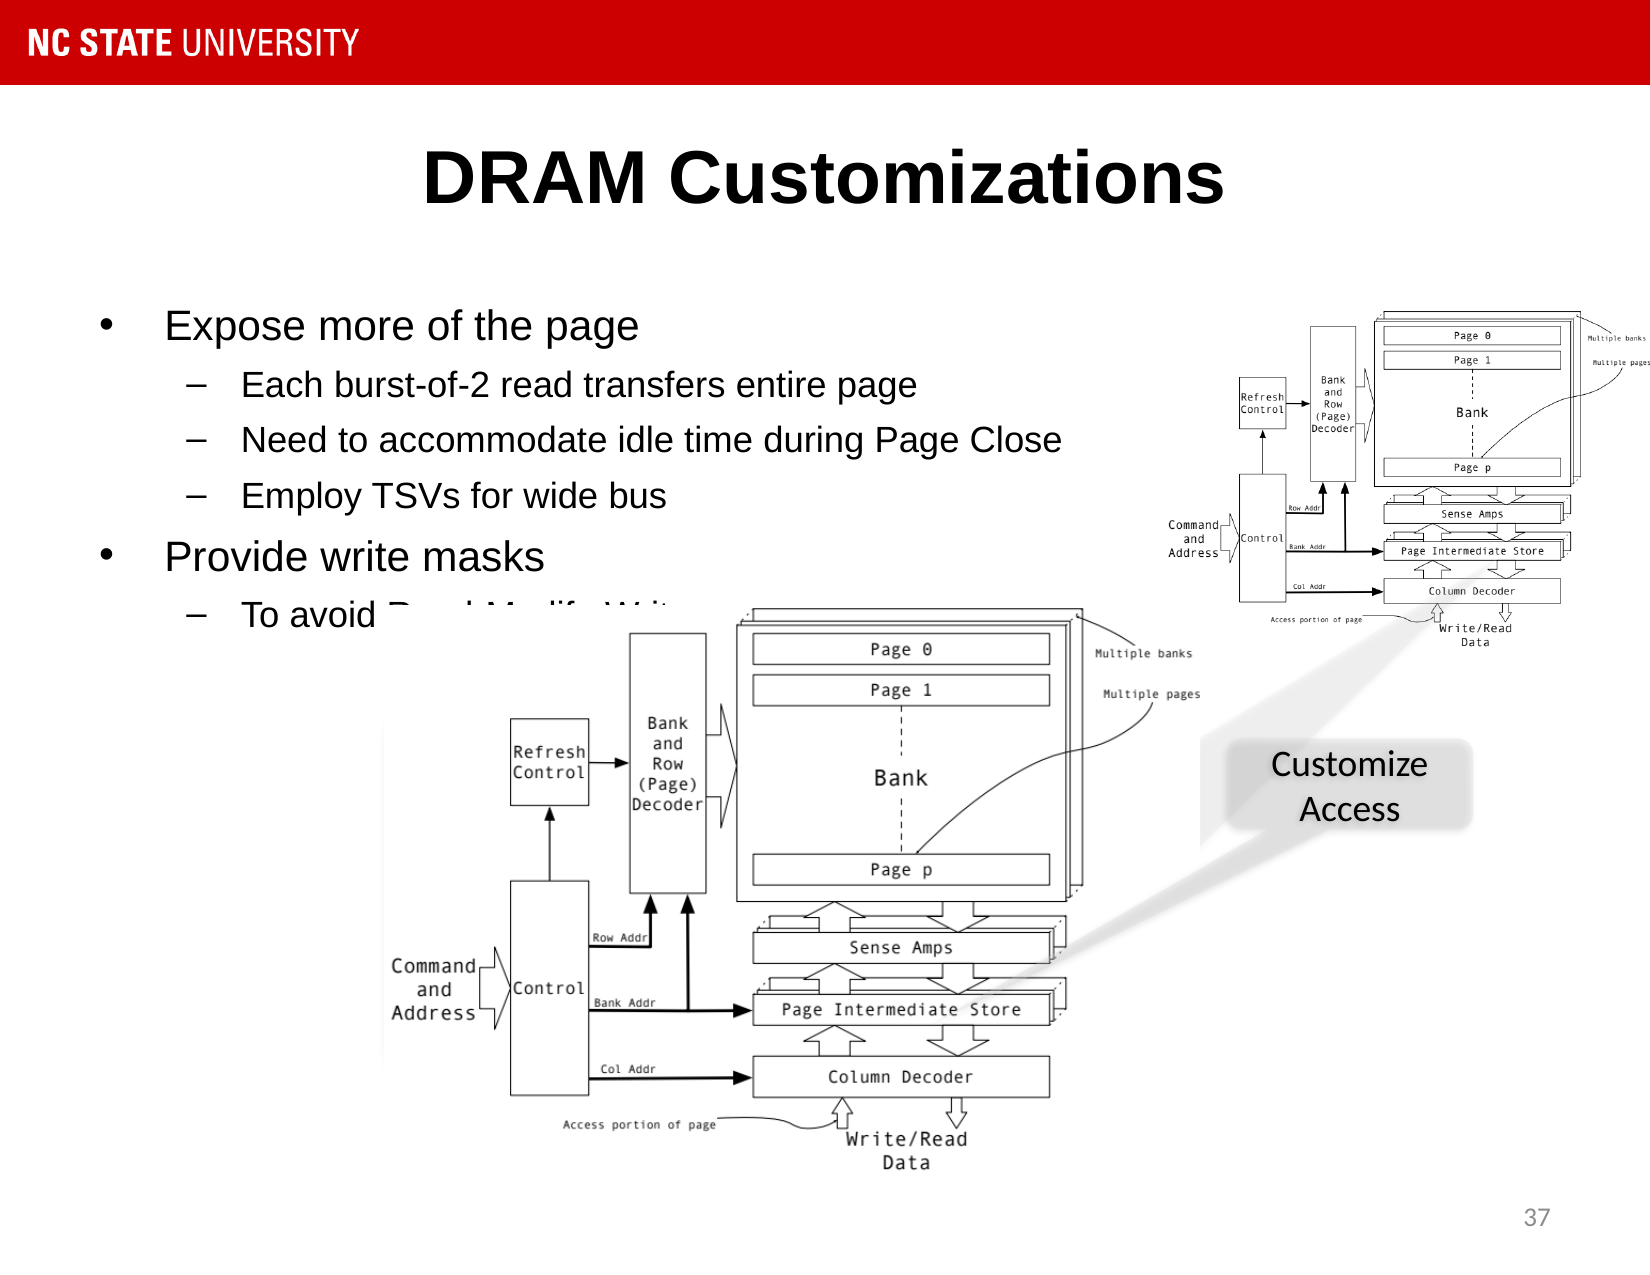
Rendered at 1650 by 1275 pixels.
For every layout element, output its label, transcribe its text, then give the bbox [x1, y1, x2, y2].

text_box [1205, 660, 1394, 843]
picture [0, 0, 1650, 85]
slide_number 37 [1182, 1181, 1568, 1250]
list Expose more of the page Each burst-of-2 read transfers entire page Need to accommodate idle time during Page Close Employ TSVs for wide bus Provide write masks To avoid Read-Modify-Write [82, 289, 1091, 649]
picture [383, 309, 1650, 1179]
title DRAM Customizations [82, 74, 1568, 274]
text_box Customize Access [1205, 737, 1474, 892]
